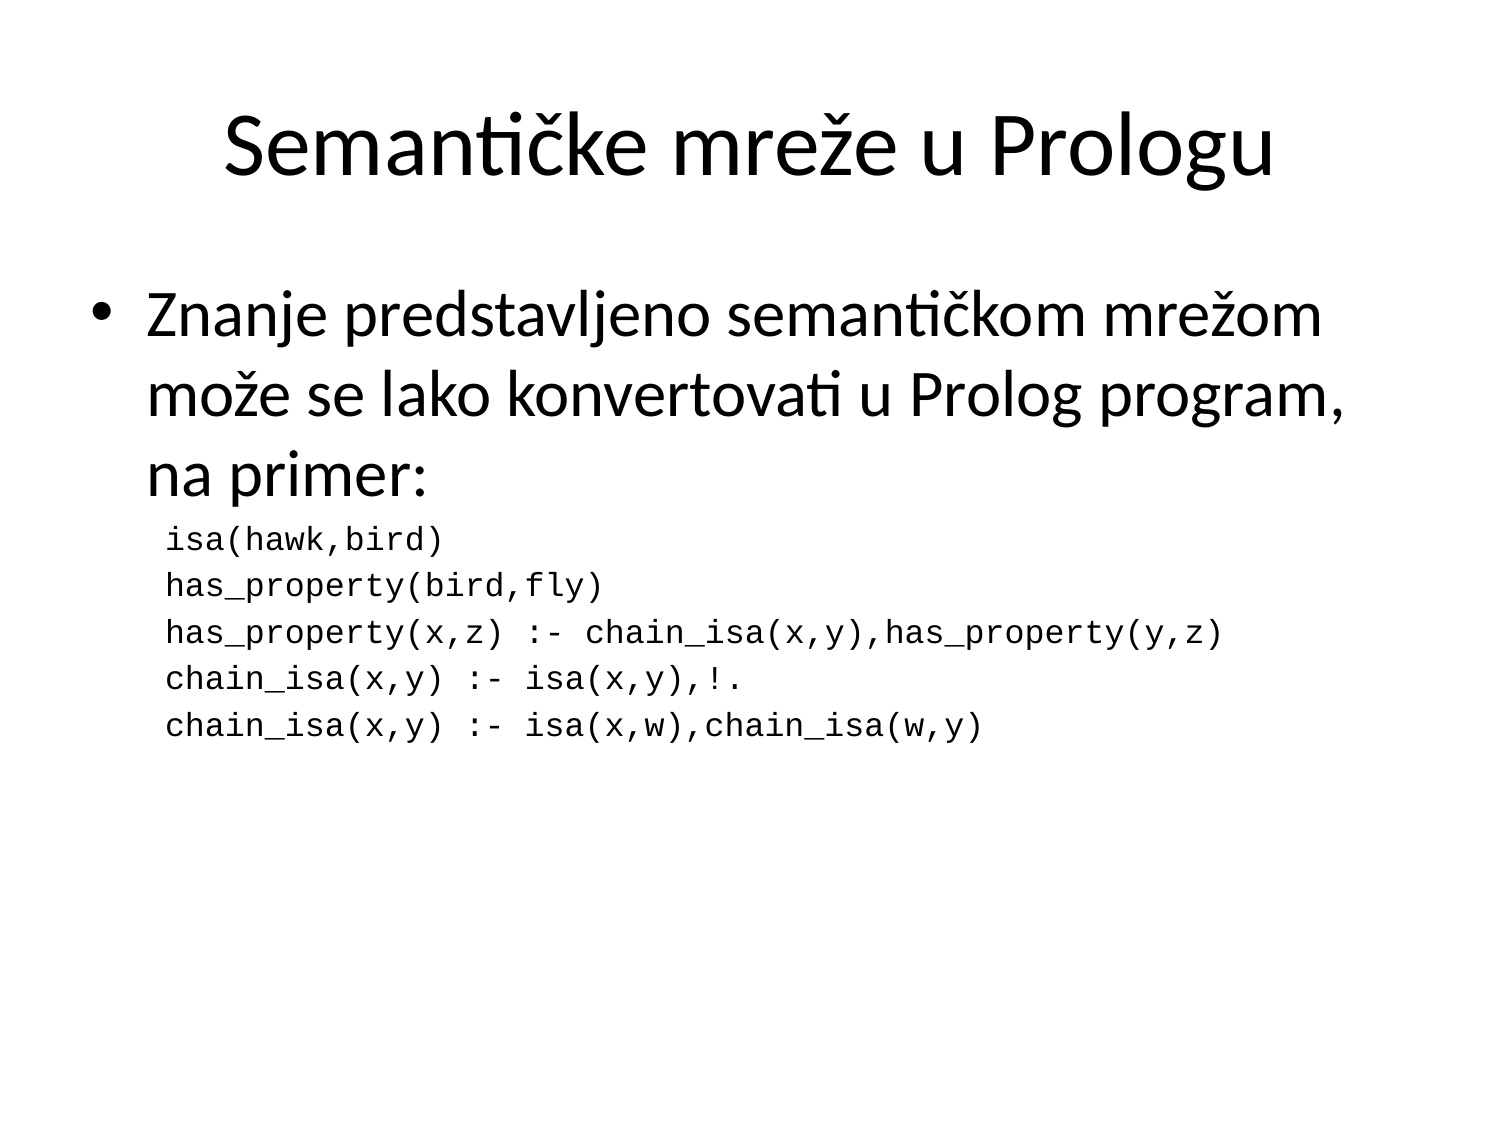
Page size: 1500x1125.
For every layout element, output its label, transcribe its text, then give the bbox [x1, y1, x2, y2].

list Znanje predstavljeno semantičkom mrežom može se lako konvertovati u Prolog program, na primer: isa(hawk,bird) has_property(bird,fly) has_property(x,z) :- chain_isa(x,y),has_property(y,z) chain_isa(x,y) :- isa(x,y),!. chain_isa(x,y) :- isa(x,w),chain_isa(w,y) [75, 262, 1425, 1005]
title Semantičke mreže u Prologu [75, 45, 1425, 233]
